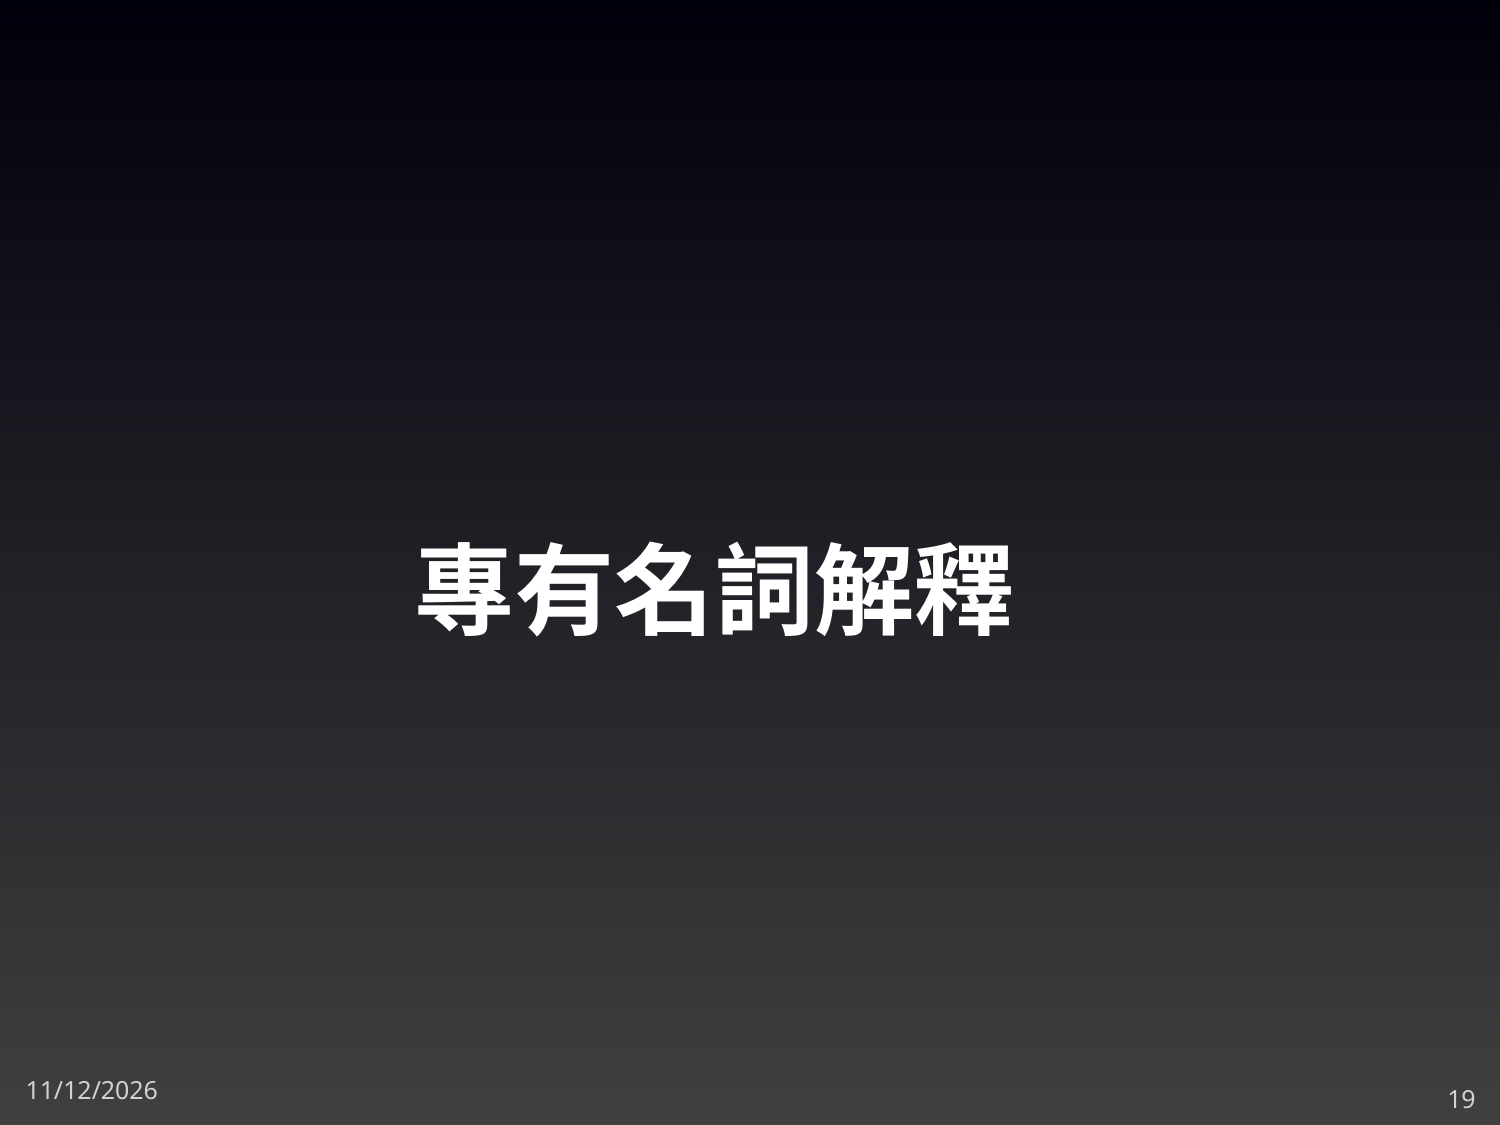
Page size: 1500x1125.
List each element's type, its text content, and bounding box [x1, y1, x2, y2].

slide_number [10, 1075, 411, 1117]
slide_number 19 [1340, 1075, 1491, 1117]
list 專有名詞解釋 [399, 500, 1075, 663]
